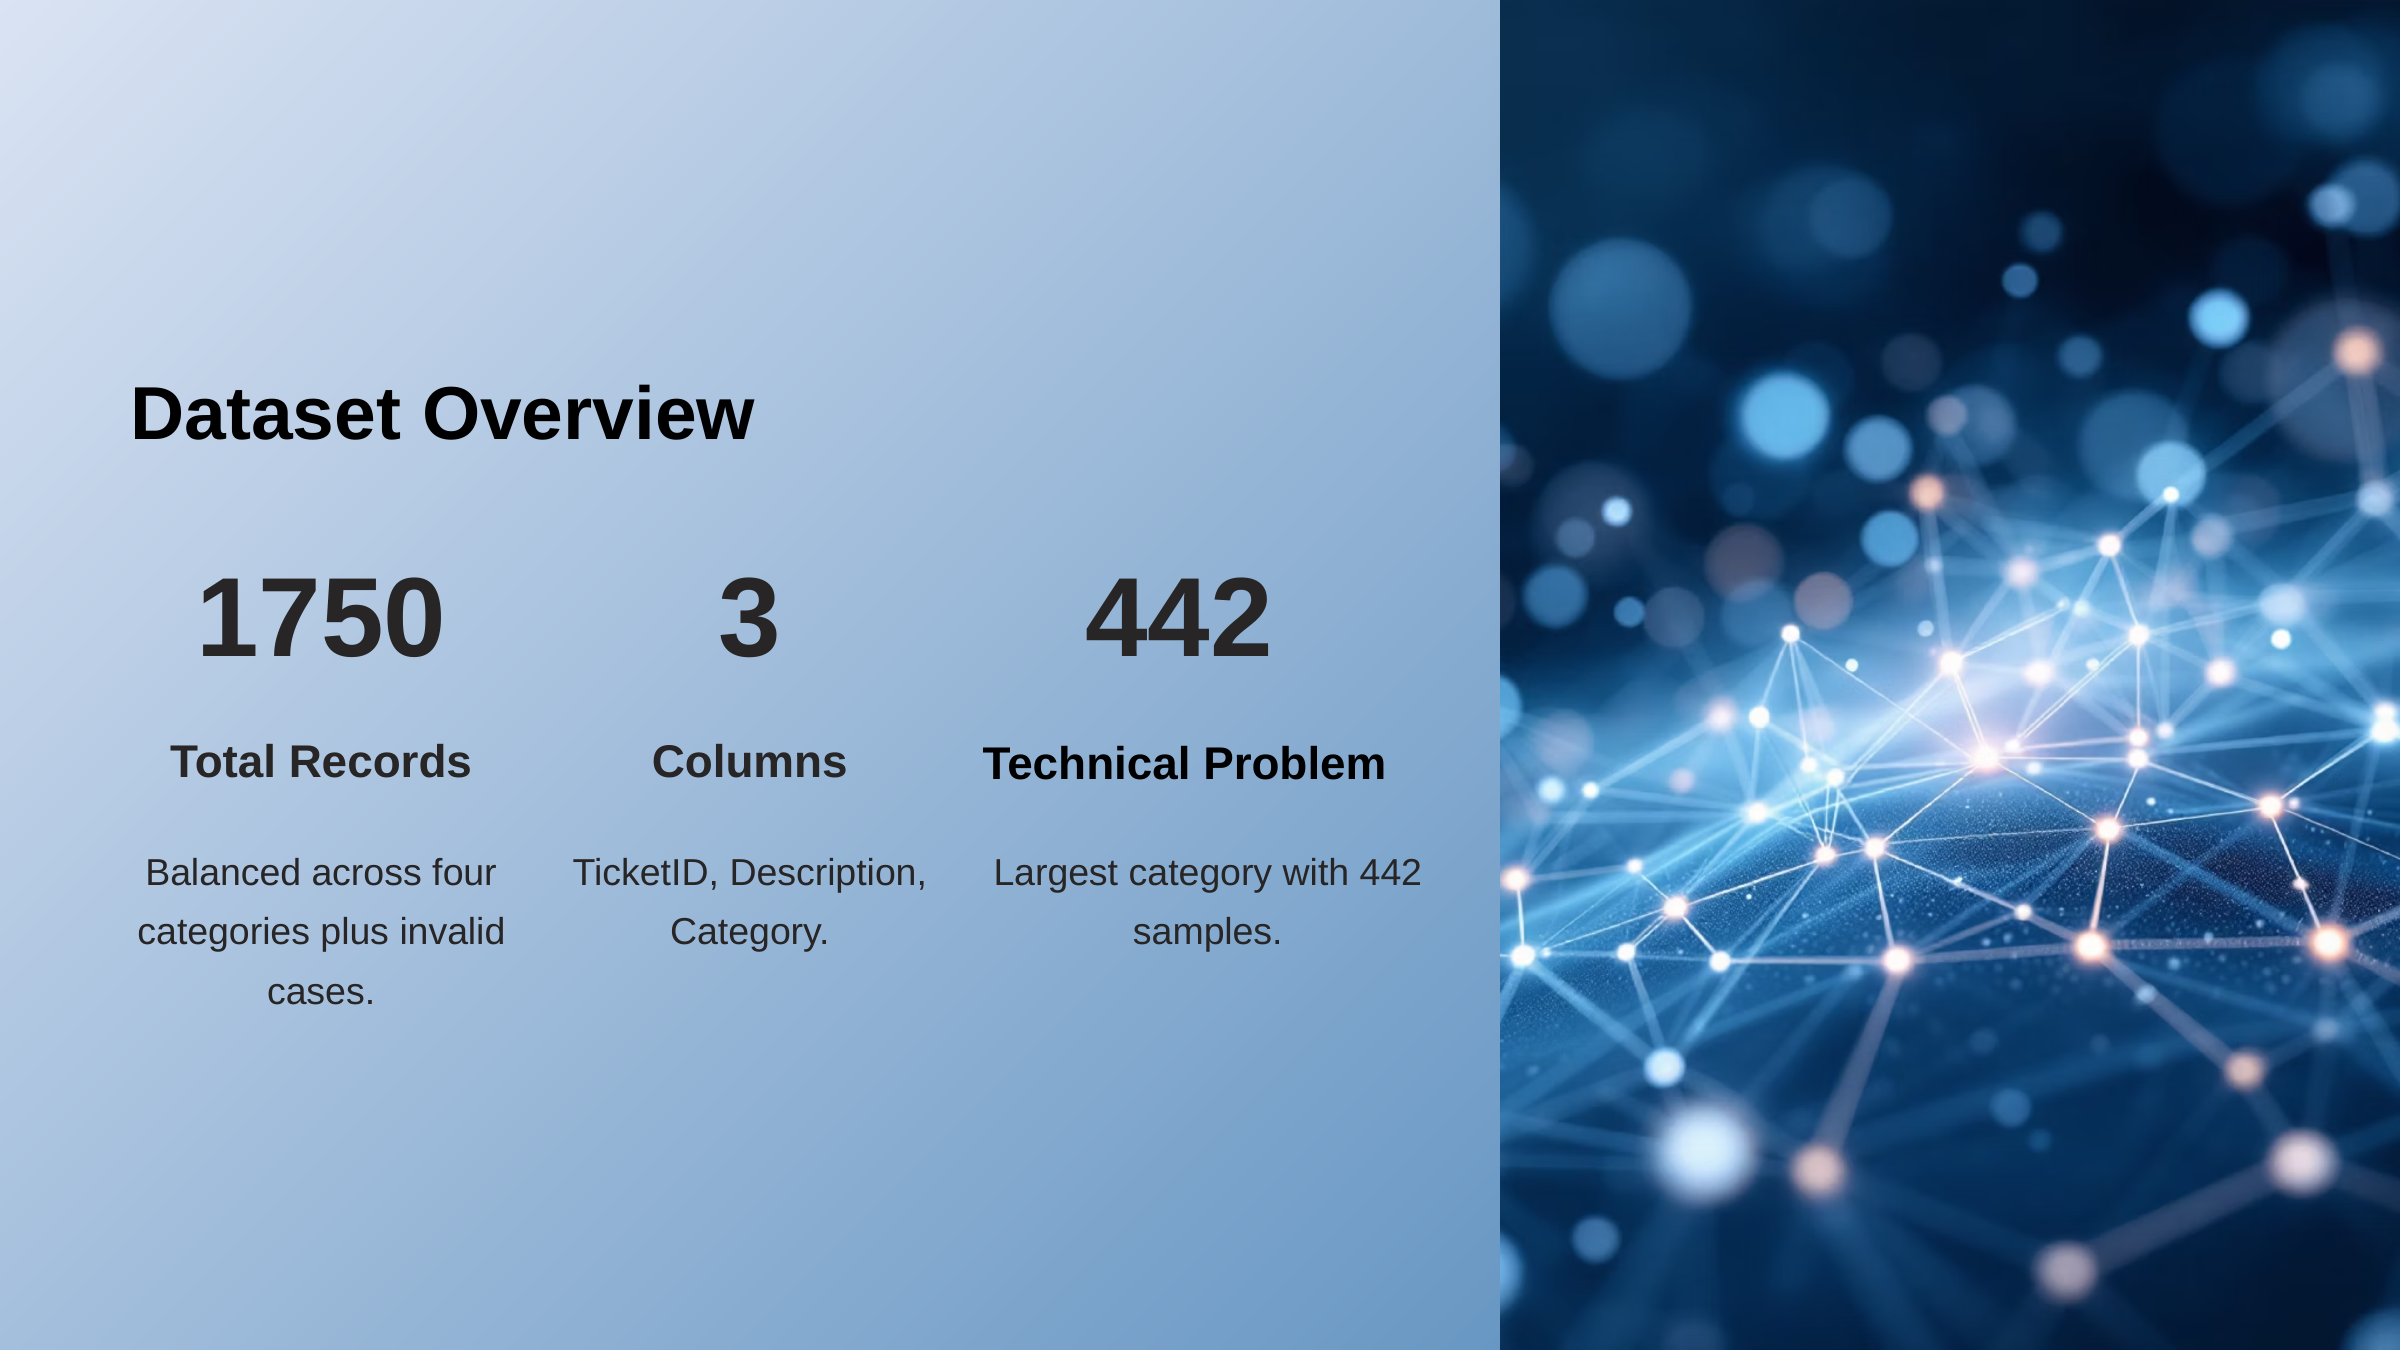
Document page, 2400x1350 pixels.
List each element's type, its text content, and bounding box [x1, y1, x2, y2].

text_box Columns [558, 726, 941, 788]
text_box Total Records [130, 726, 513, 788]
text_box TicketID, Description, Category. [558, 833, 941, 1031]
text_box Dataset Overview [130, 332, 1107, 455]
text_box Largest category with 442 samples. [991, 833, 1424, 967]
picture [1499, 0, 2400, 1350]
text_box 1750 [130, 556, 513, 680]
text_box 442 [987, 556, 1370, 680]
text_box Technical Problem [967, 726, 1448, 796]
text_box 3 [558, 556, 941, 680]
text_box Balanced across four categories plus invalid cases. [130, 833, 513, 1013]
